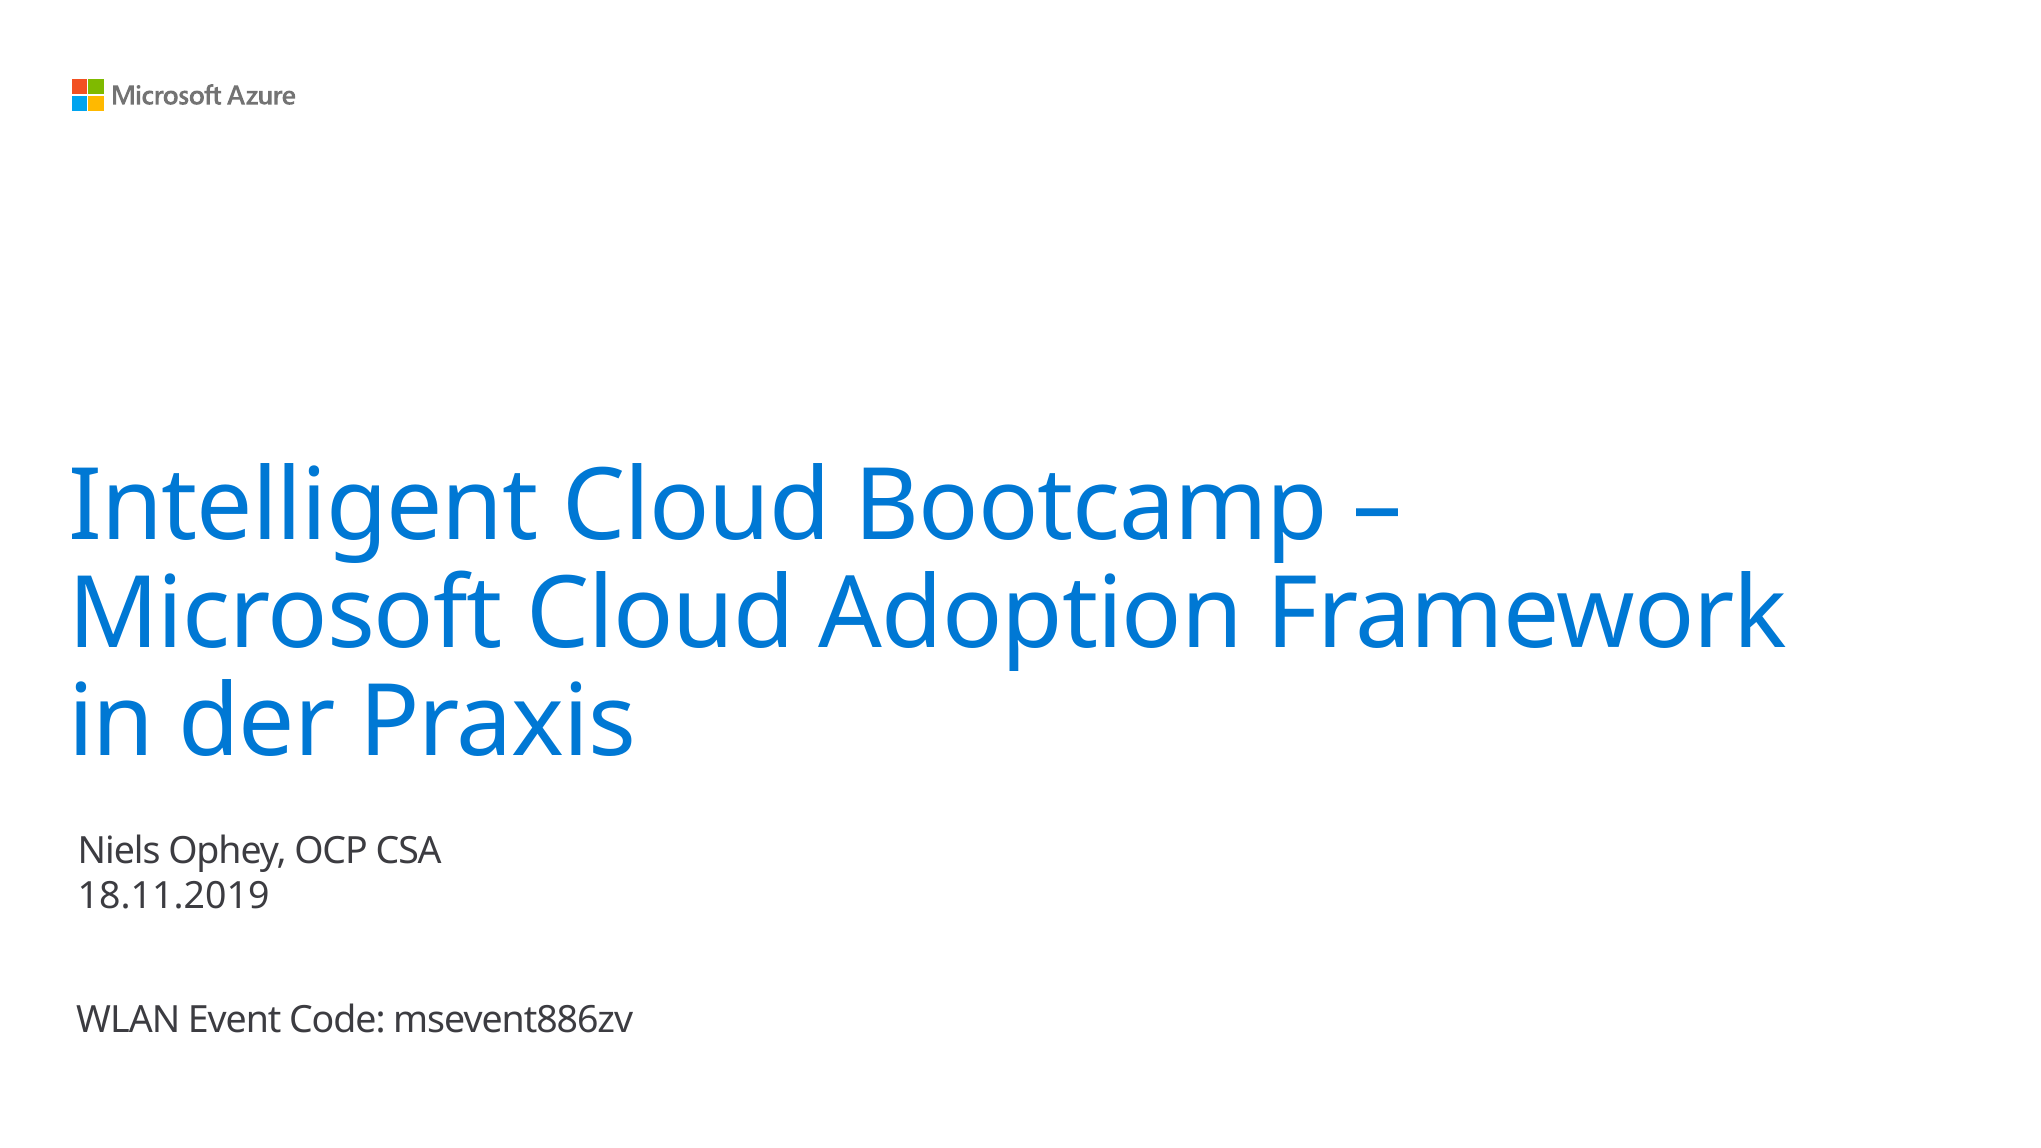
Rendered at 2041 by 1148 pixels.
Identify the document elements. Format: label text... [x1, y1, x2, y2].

title Intelligent Cloud Bootcamp – Microsoft Cloud Adoption Framework in der Praxis [68, 506, 1971, 807]
list Niels Ophey, OCP CSA 18.11.2019 [77, 811, 1685, 936]
text_box WLAN Event Code: msevent886zv [76, 980, 1684, 1055]
